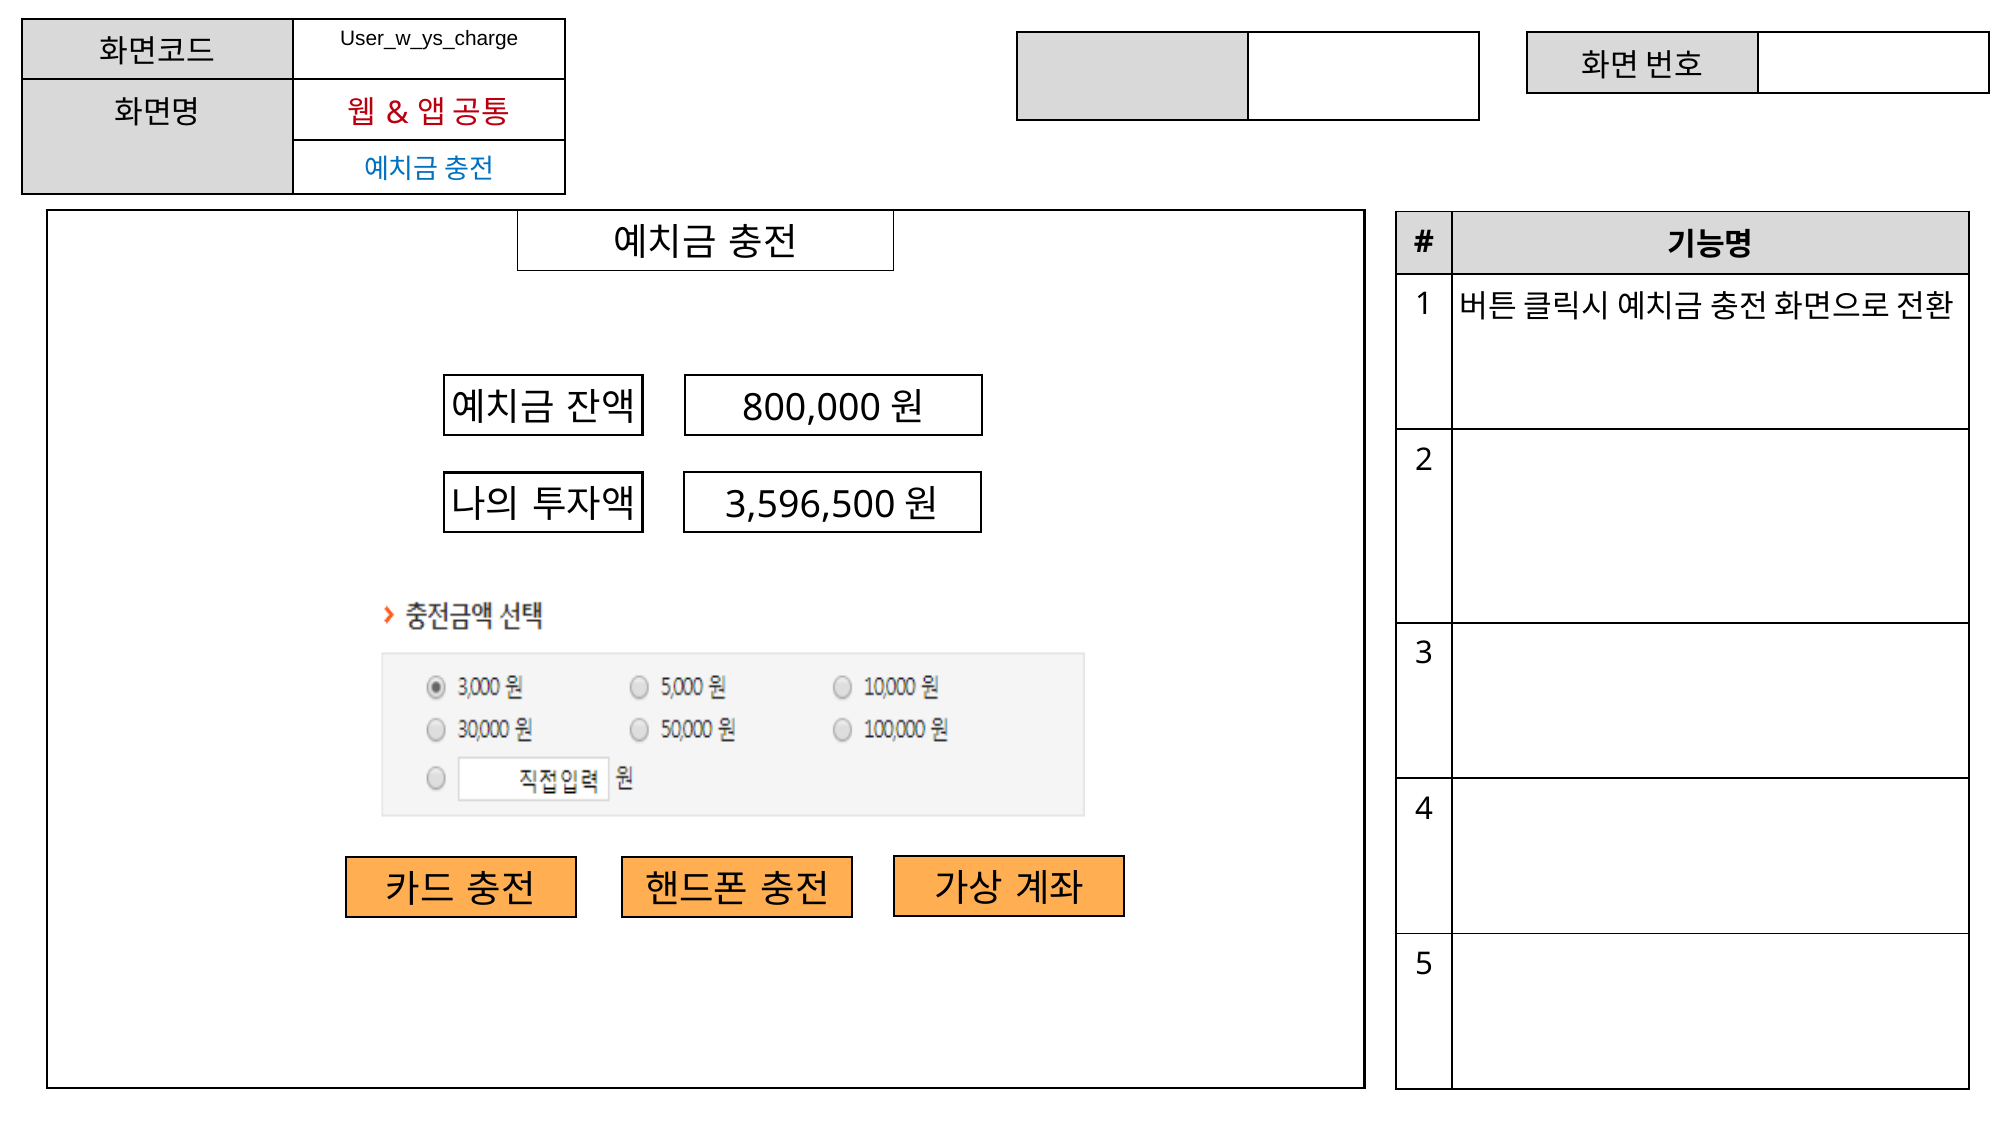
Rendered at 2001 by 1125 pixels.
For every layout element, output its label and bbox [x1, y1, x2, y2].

table_cell [294, 80, 564, 139]
table_header [1759, 33, 1988, 92]
table_cell [1453, 624, 1968, 777]
table_header [1453, 212, 1968, 273]
table_header [1397, 212, 1451, 273]
table_cell [23, 80, 292, 193]
text_box [47, 210, 1365, 1088]
table_header [1249, 33, 1478, 119]
table_cell [1397, 934, 1451, 1088]
table_header [23, 20, 292, 78]
table_cell [294, 141, 564, 193]
table_header [294, 20, 564, 78]
table_header [1528, 33, 1757, 92]
table_cell [1397, 779, 1451, 933]
table_cell [1453, 779, 1968, 933]
table_cell [1397, 430, 1451, 622]
table_cell [1397, 624, 1451, 777]
table_header [1018, 33, 1247, 119]
picture [376, 593, 1086, 819]
table_cell [1397, 275, 1451, 428]
table_cell [1453, 275, 1968, 428]
table_cell [1453, 430, 1968, 622]
table_cell [1453, 934, 1968, 1088]
